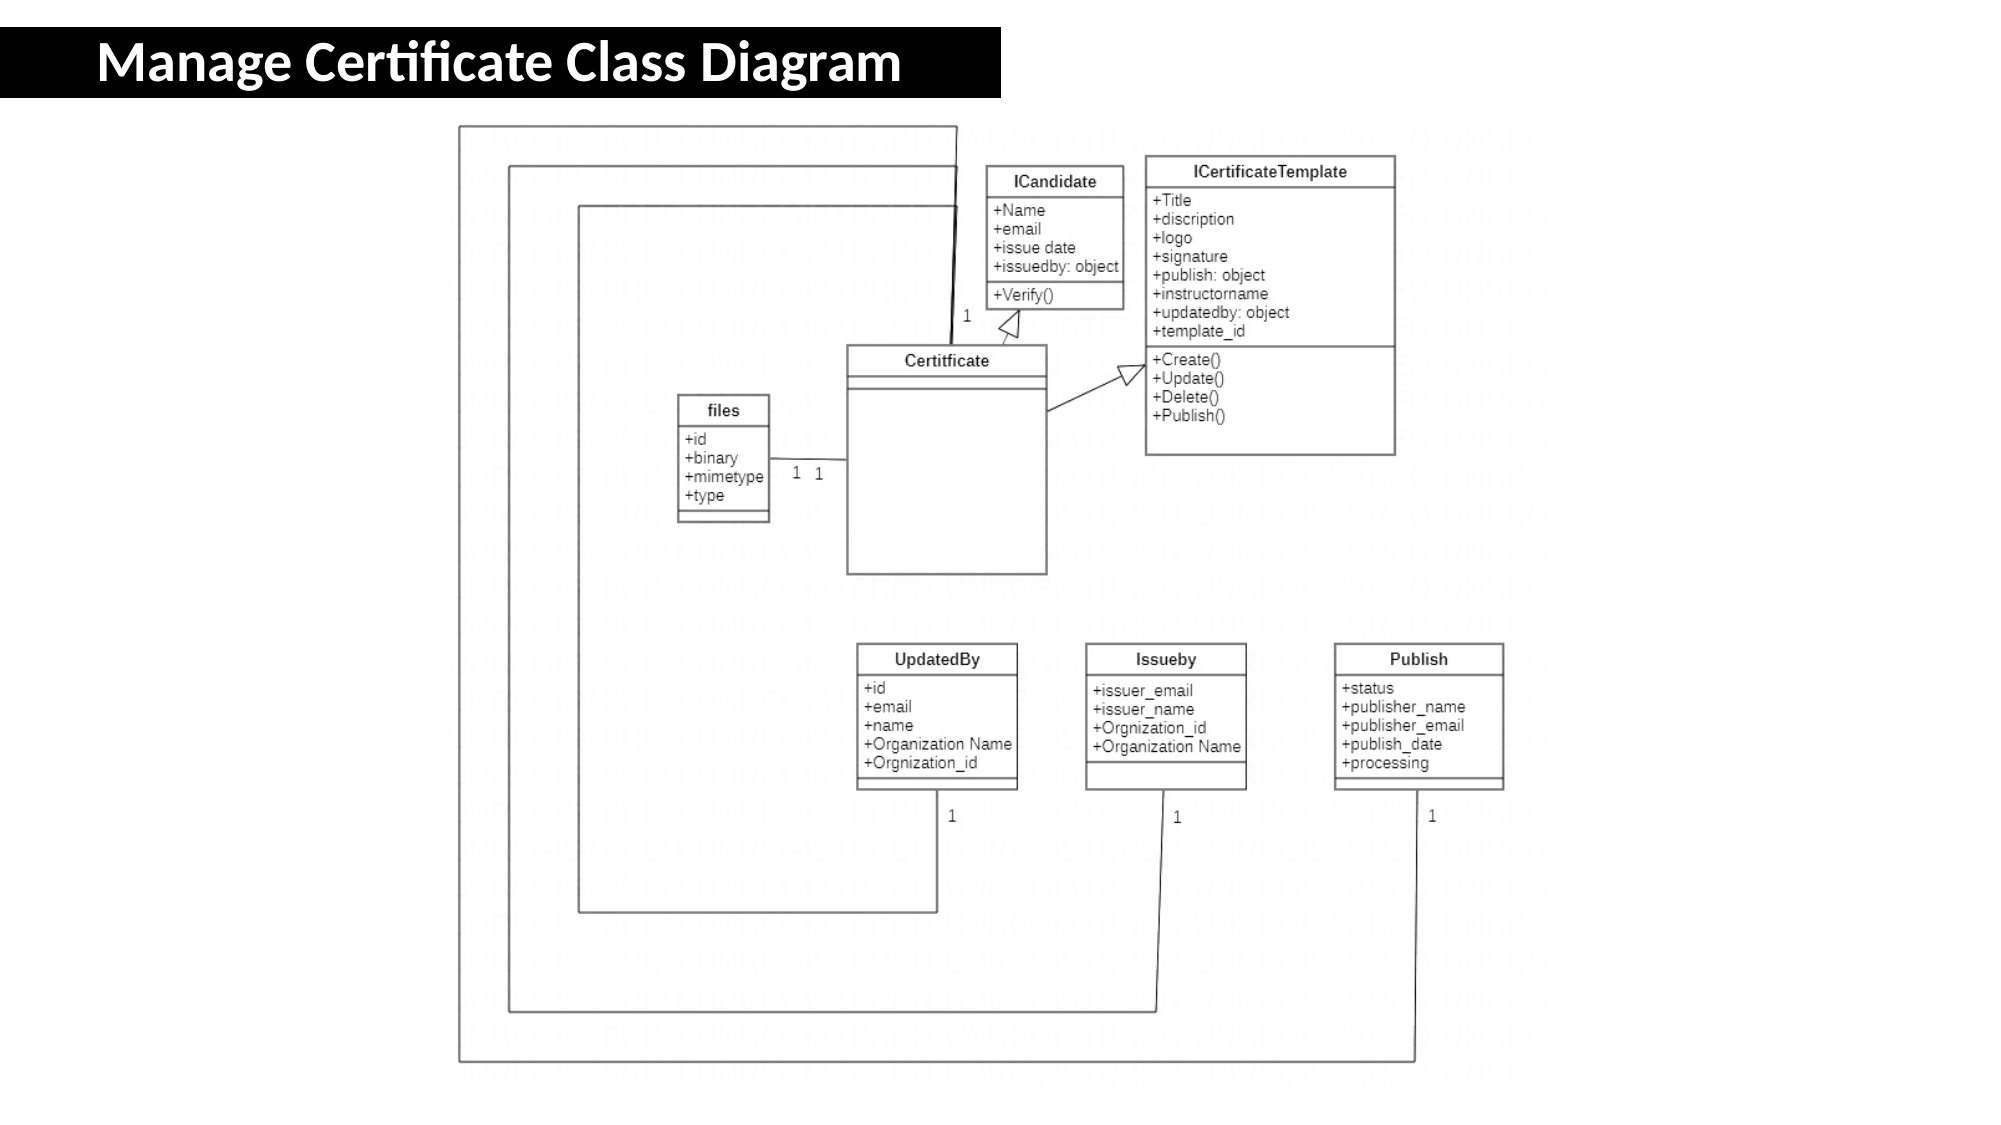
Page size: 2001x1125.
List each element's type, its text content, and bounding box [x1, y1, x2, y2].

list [447, 114, 1553, 1113]
text_box Manage Certificate Class Diagram [0, 27, 1001, 98]
